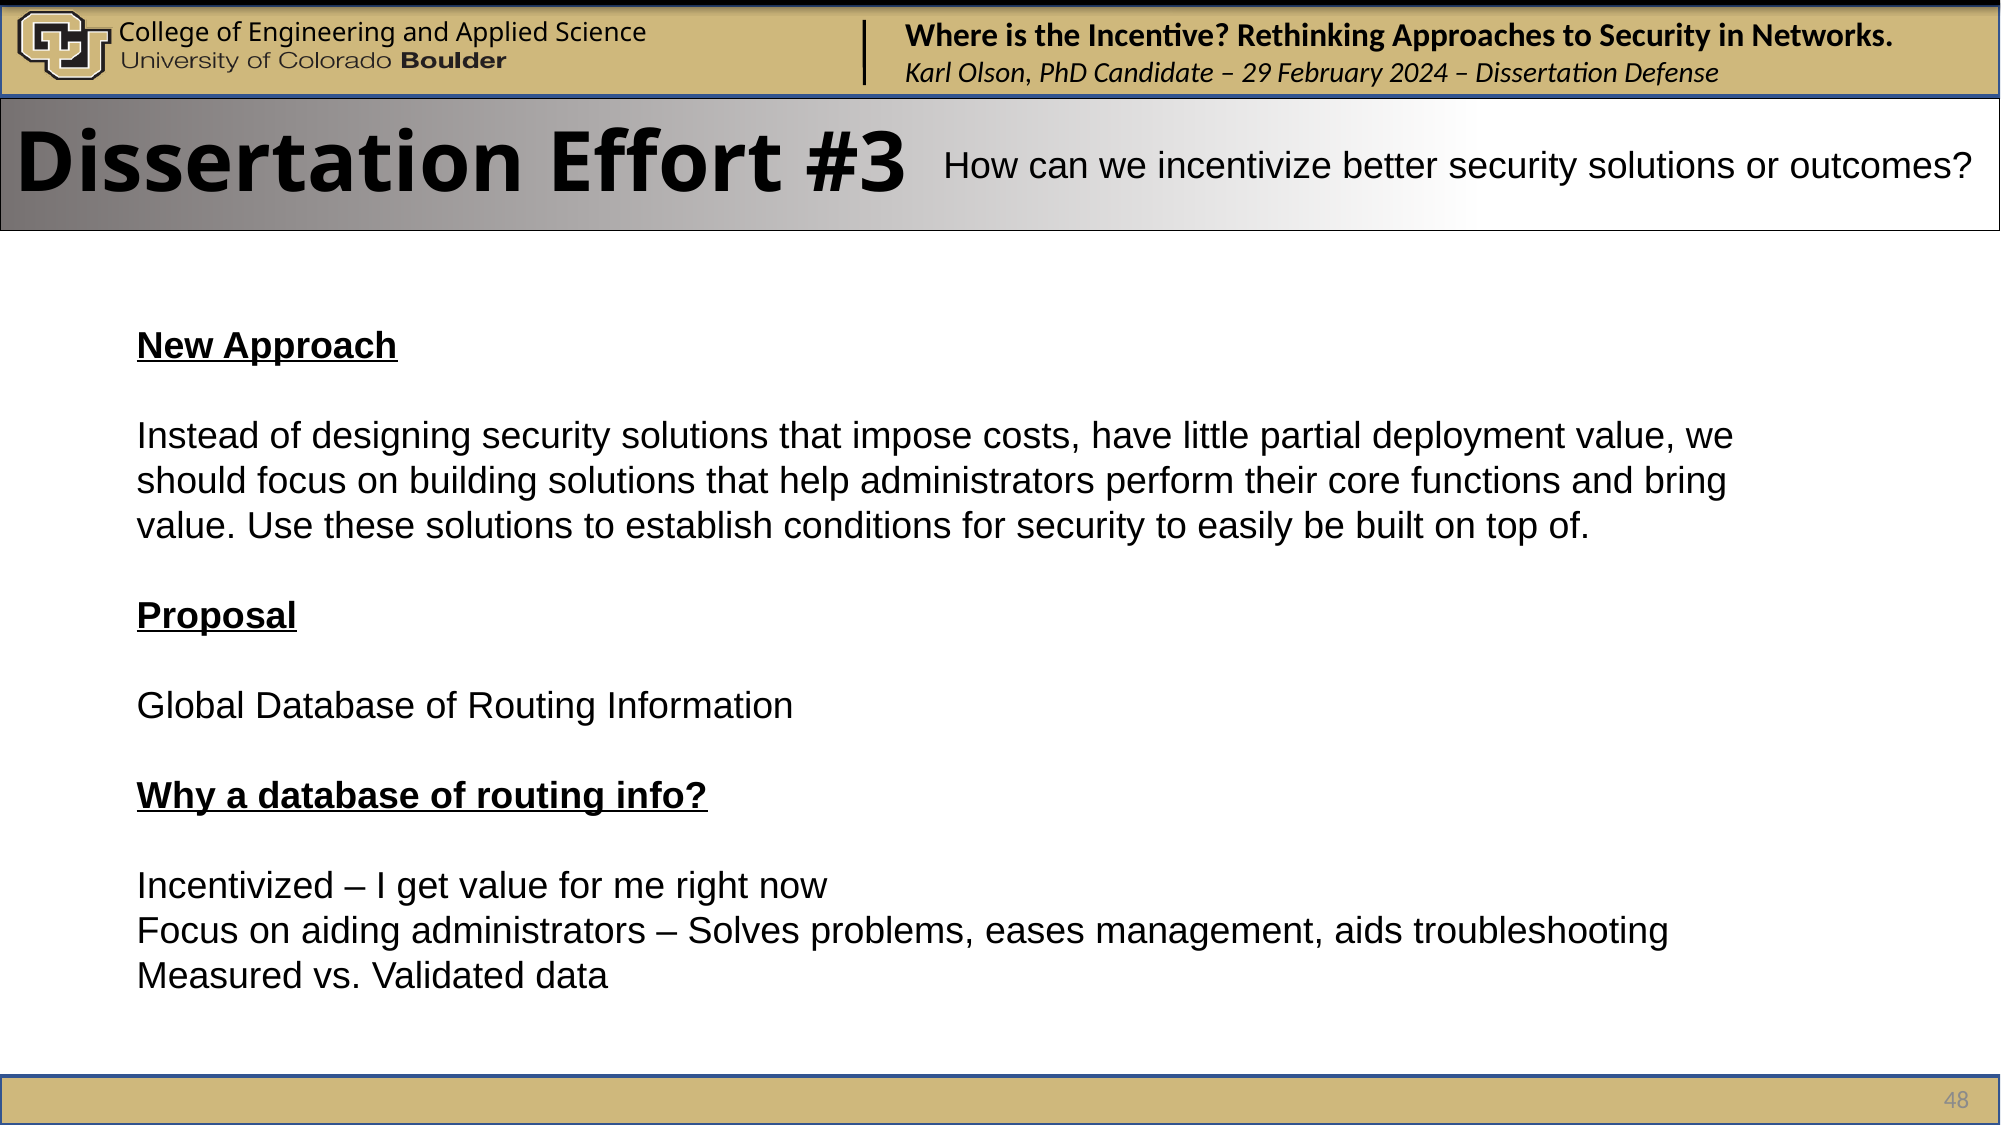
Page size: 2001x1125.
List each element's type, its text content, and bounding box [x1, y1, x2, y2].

text_box New Approach Instead of designing security solutions that impose costs, have little partial deployment value, we should focus on building solutions that help administrators perform their core functions and bring value. Use these solutions to establish conditions for security to easily be built on top of. Proposal Global Database of Routing Information Why a database of routing info? Incentivized – I get value for me right now Focus on aiding administrators – Solves problems, eases management, aids troubleshooting Measured vs. Validated data [121, 313, 1760, 584]
text_box Dissertation Effort #3 [0, 98, 2000, 231]
text_box How can we incentivize better security solutions or outcomes? [928, 133, 2000, 193]
